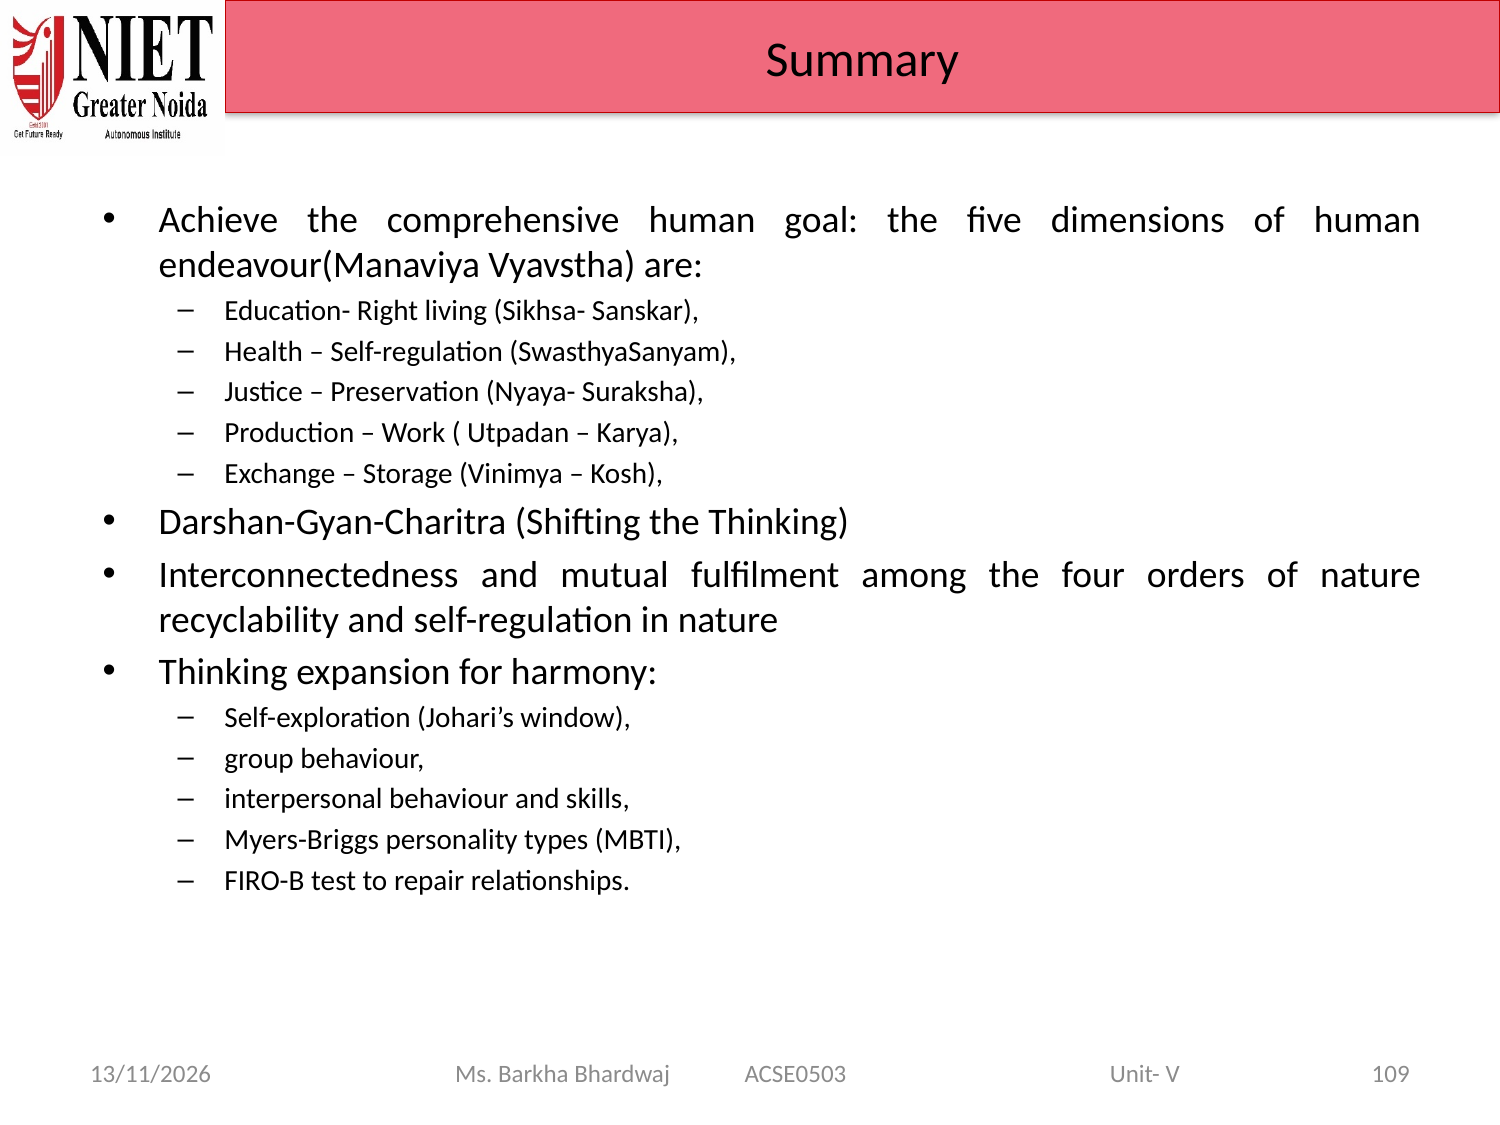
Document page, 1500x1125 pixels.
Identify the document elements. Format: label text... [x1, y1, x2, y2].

text_box Summary [226, 0, 1500, 113]
list Achieve the comprehensive human goal: the five dimensions of human endeavour(Manaviya Vyavstha) are: Education- Right living (Sikhsa- Sanskar), Health – Self-regulation (SwasthyaSanyam), Justice – Preservation (Nyaya- Suraksha), Production – Work ( Utpadan – Karya), Exchange – Storage (Vinimya – Kosh), Darshan-Gyan-Charitra (Shifting the Thinking) Interconnectedness and mutual fulfilment among the four orders of nature recyclability and self-regulation in nature Thinking expansion for harmony: Self-exploration (Johari’s window), group behaviour, interpersonal behaviour and skills, Myers-Briggs personality types (MBTI), FIRO-B test to repair relationships. [87, 187, 1438, 1063]
slide_number 109 [1337, 1042, 1425, 1103]
footer Ms. Barkha Bhardwaj ACSE0503 Unit- V [362, 1042, 1275, 1103]
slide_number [75, 1042, 250, 1103]
picture [0, 0, 226, 156]
